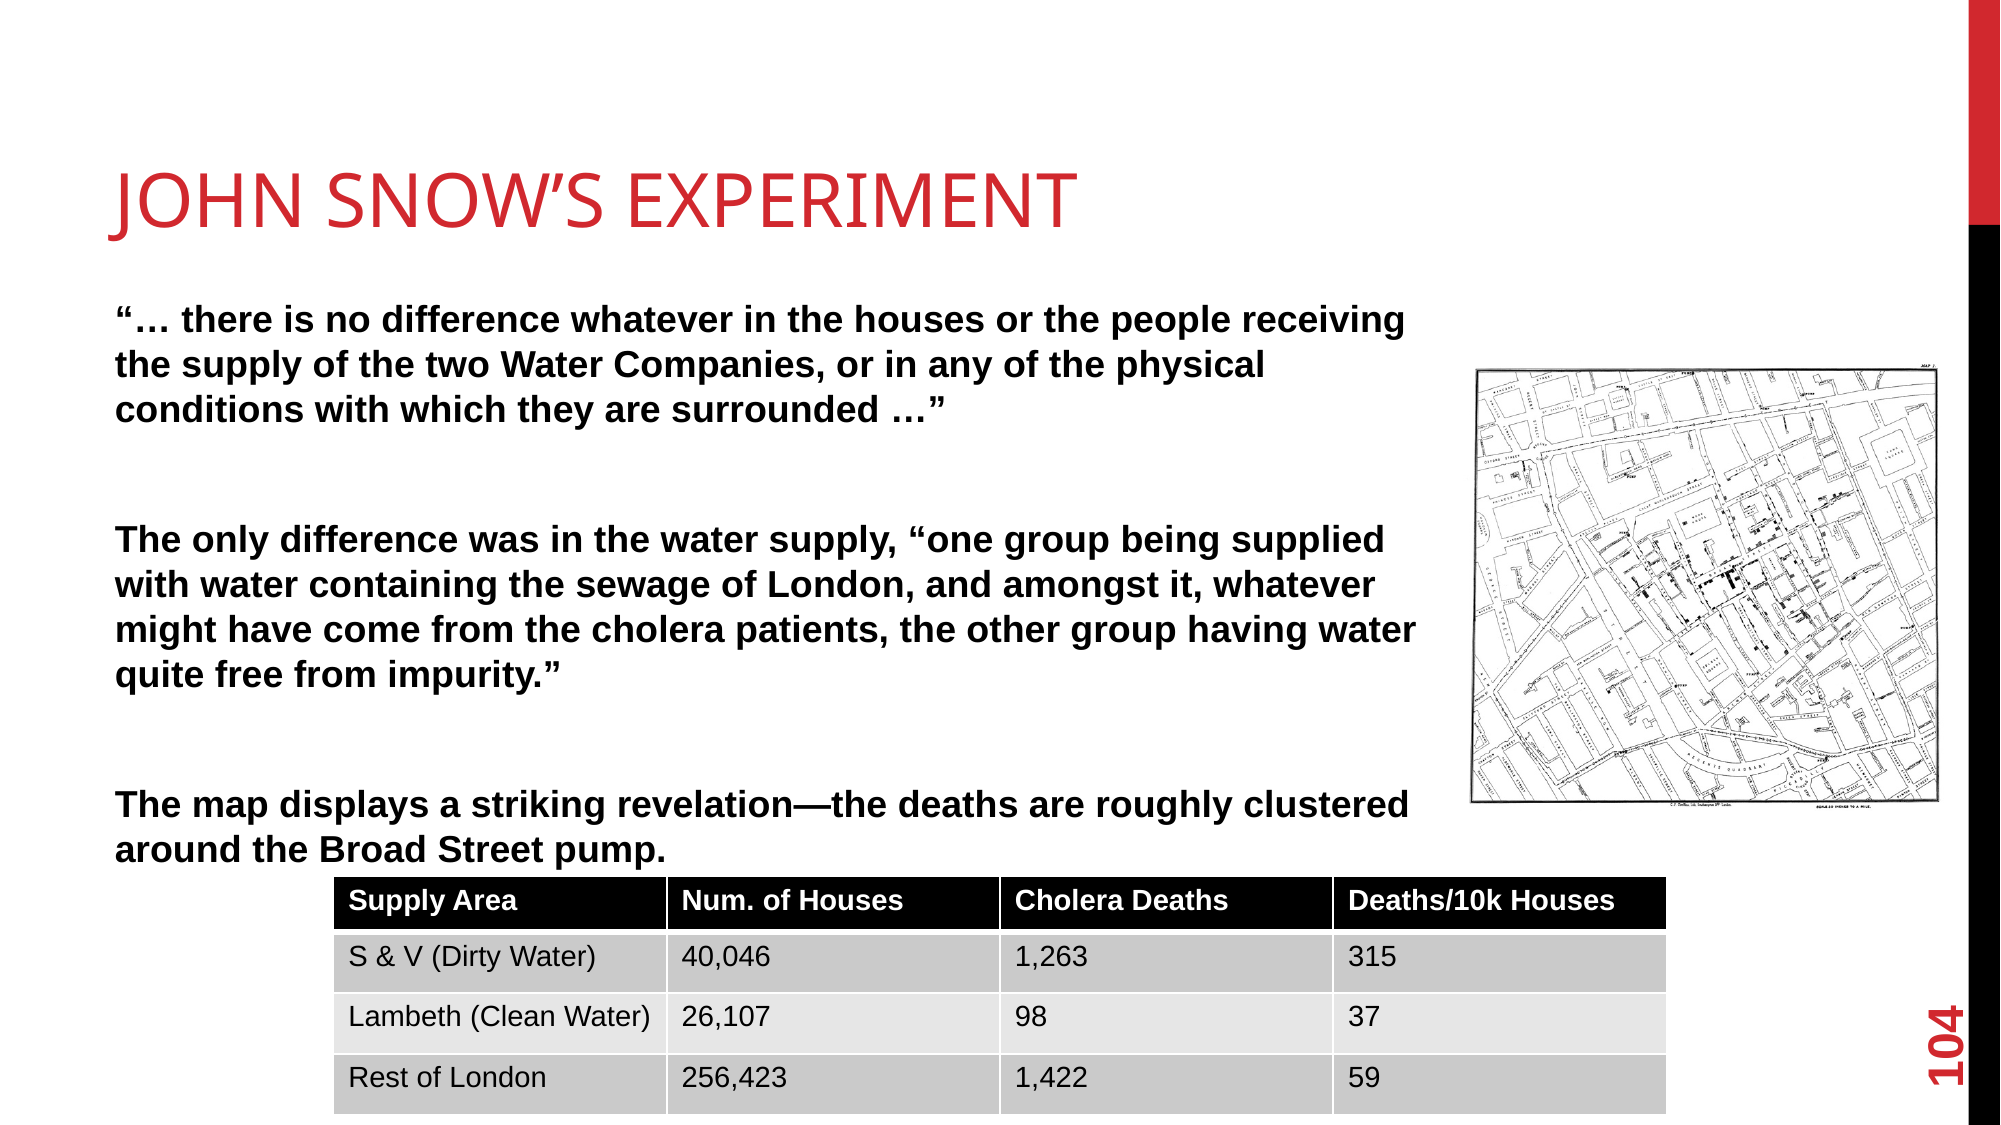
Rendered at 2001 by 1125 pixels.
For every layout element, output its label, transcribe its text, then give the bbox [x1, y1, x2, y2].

table_cell 26,107 [668, 994, 999, 1053]
list “… there is no difference whatever in the houses or the people receiving the supply of the two Water Companies, or in any of the physical conditions with which they are surrounded …” The only difference was in the water supply, “one group being supplied with water containing the sewage of London, and amongst it, whatever might have come from the cholera patients, the other group having water quite free from impurity.” The map displays a striking revelation—the deaths are roughly clustered around the Broad Street pump. [99, 287, 1434, 1005]
table_cell 1,422 [1001, 1055, 1332, 1114]
table_header Supply Area [334, 877, 666, 929]
picture [1463, 360, 1944, 811]
table_cell Lambeth (Clean Water) [334, 994, 666, 1053]
table_header Num. of Houses [668, 877, 999, 929]
table_cell 37 [1334, 994, 1666, 1053]
table_cell Rest of London [334, 1055, 666, 1114]
table_cell 1,263 [1001, 935, 1332, 992]
table_cell 59 [1334, 1055, 1666, 1114]
table_cell S & V (Dirty Water) [334, 935, 666, 992]
title JOHN SNOW’S EXPERIMENT [99, 25, 1367, 250]
table_cell 98 [1001, 994, 1332, 1053]
table_header Cholera Deaths [1001, 877, 1332, 929]
table_header Deaths/10k Houses [1334, 877, 1666, 929]
table_cell 256,423 [668, 1055, 999, 1114]
slide_number <number> [1903, 887, 1984, 1104]
table_cell 40,046 [668, 935, 999, 992]
table_cell 315 [1334, 935, 1666, 992]
